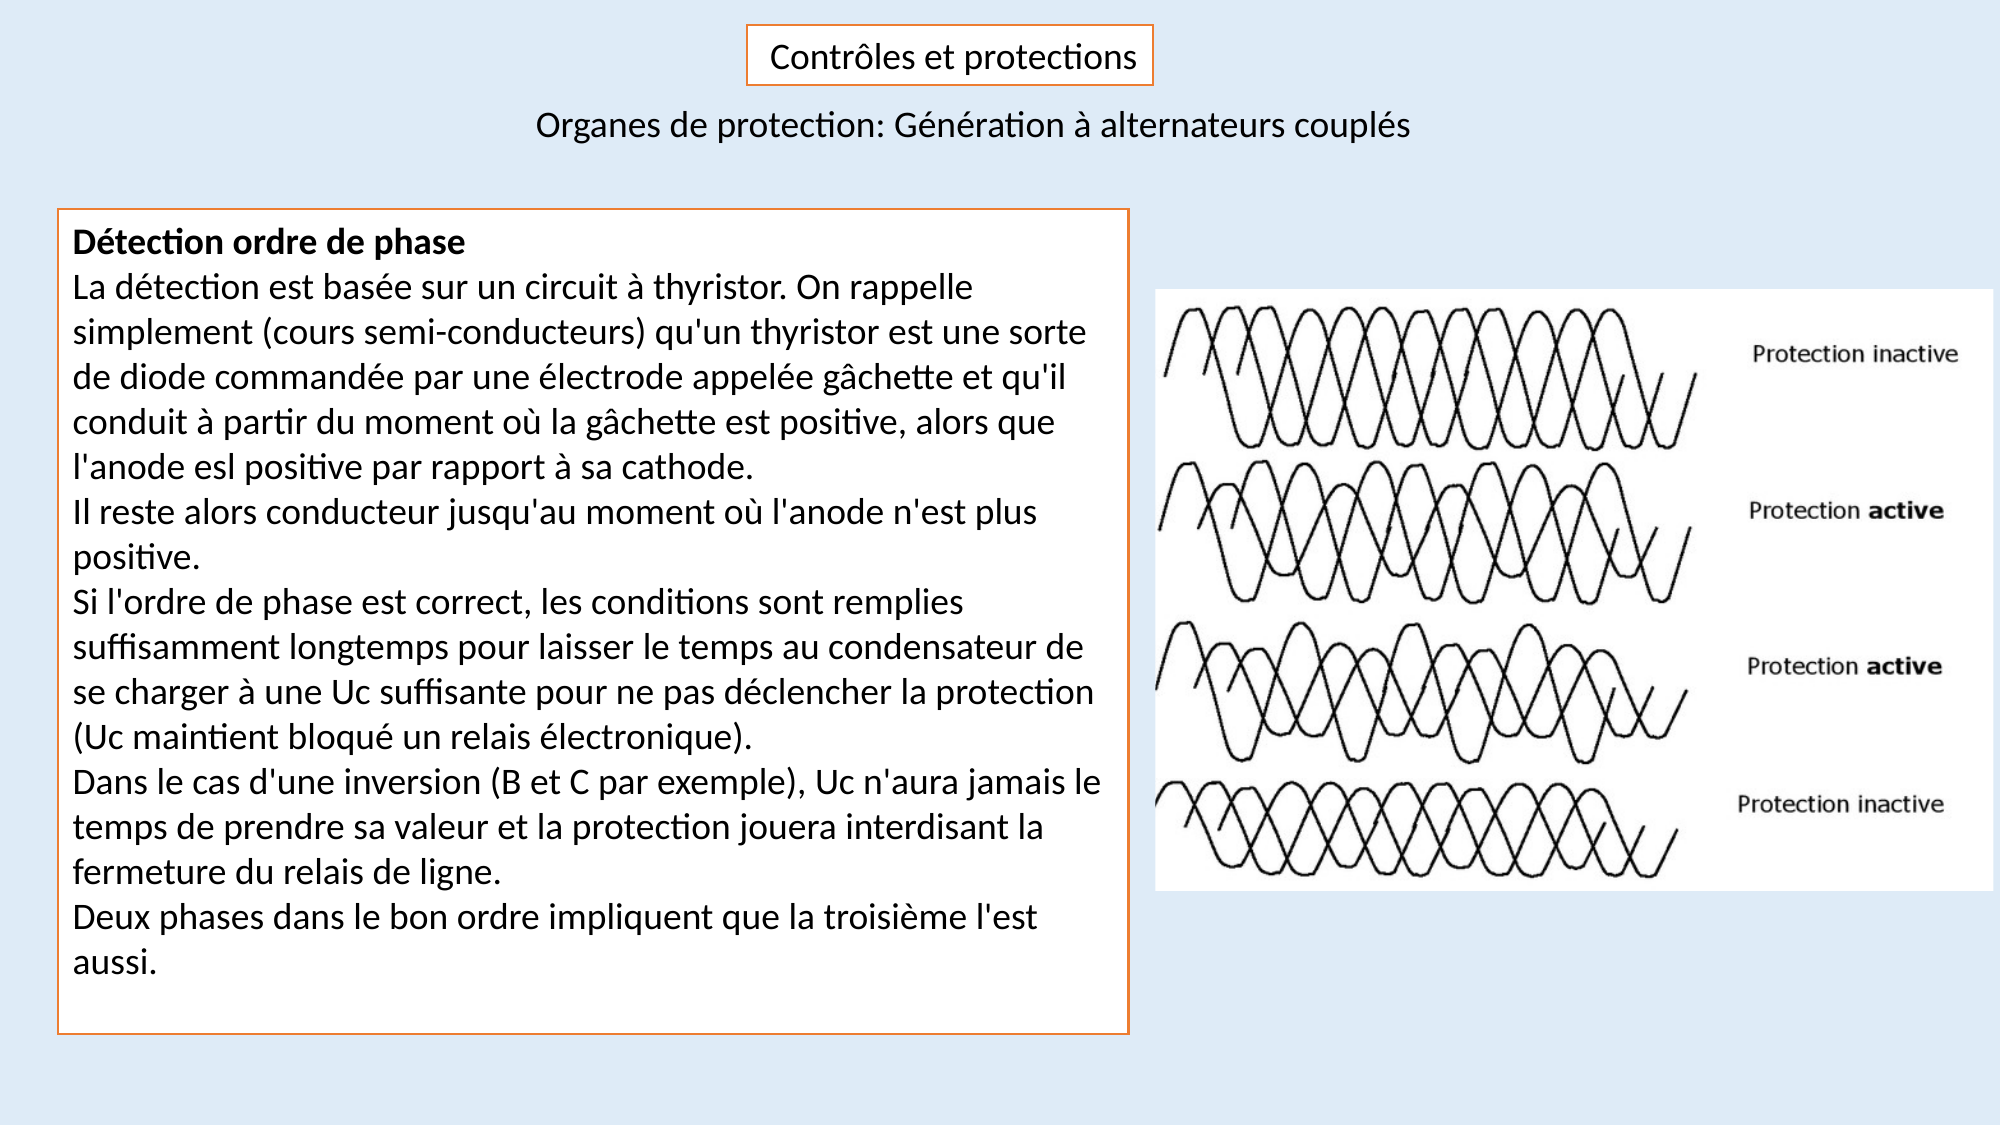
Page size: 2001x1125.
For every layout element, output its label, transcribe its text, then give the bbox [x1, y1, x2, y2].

text_box Détection ordre de phase La détection est basée sur un circuit à thyristor. On rappelle simplement (cours semi-conducteurs) qu'un thyristor est une sorte de diode commandée par une électrode appelée gâchette et qu'il conduit à partir du moment où la gâchette est positive, alors que l'anode esl positive par rapport à sa cathode. Il reste alors conducteur jusqu'au moment où l'anode n'est plus positive. Si l'ordre de phase est correct, les conditions sont remplies suffisamment longtemps pour laisser le temps au condensateur de se charger à une Uc suffisante pour ne pas déclencher la protection (Uc maintient bloqué un relais électronique). Dans le cas d'une inversion (B et C par exemple), Uc n'aura jamais le temps de prendre sa valeur et la protection jouera interdisant la fermeture du relais de ligne. Deux phases dans le bon ordre impliquent que la troisième l'est aussi. [57, 208, 1130, 1035]
text_box Contrôles et protections [746, 24, 1154, 86]
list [1155, 289, 1994, 891]
text_box Organes de protection: Génération à alternateurs couplés [521, 93, 1427, 153]
